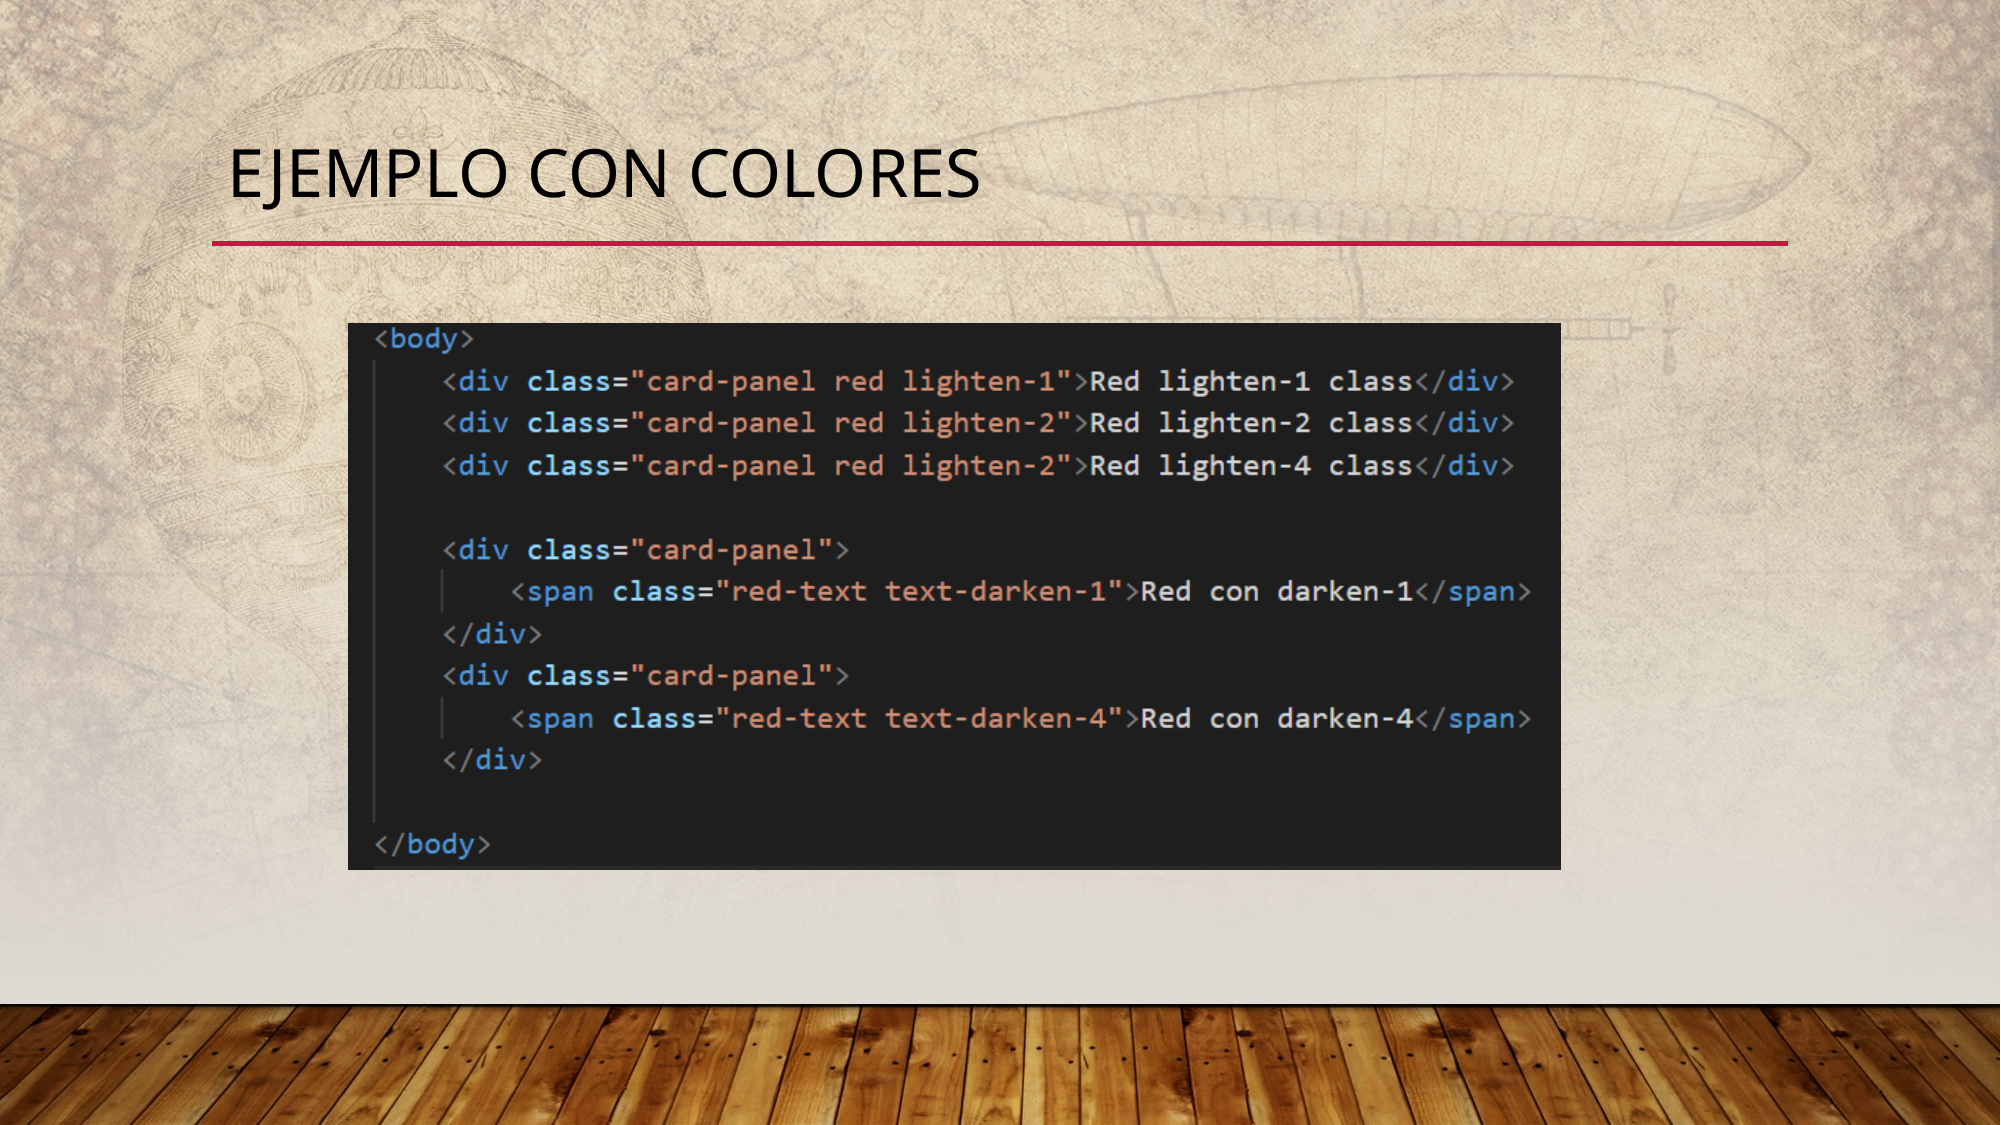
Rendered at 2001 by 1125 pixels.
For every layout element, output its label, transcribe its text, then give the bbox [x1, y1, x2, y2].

picture [0, 1004, 2000, 1125]
title Ejemplo con colores [212, 131, 1788, 305]
picture [348, 323, 1561, 871]
